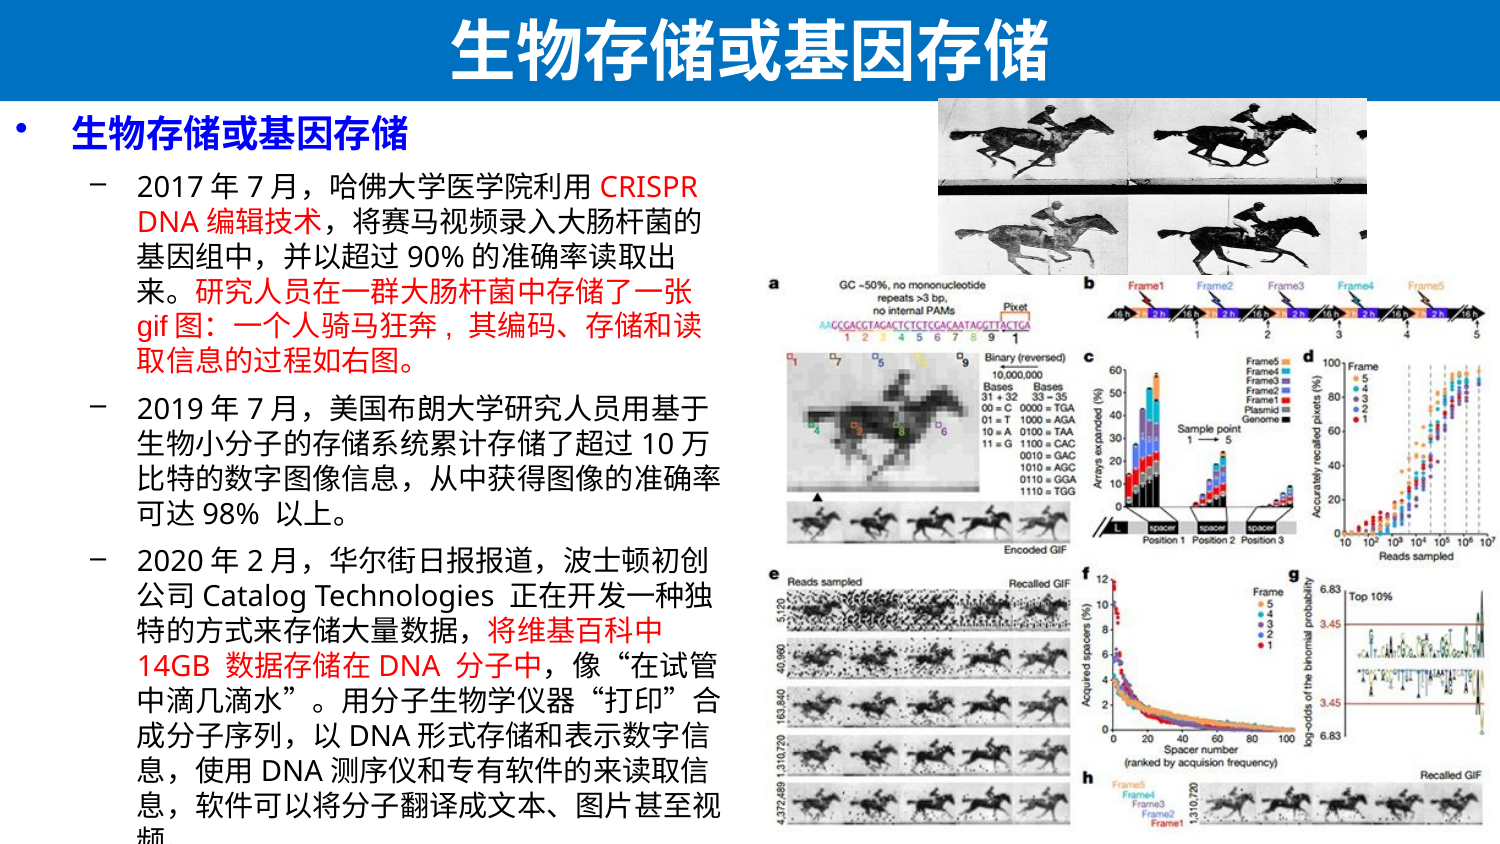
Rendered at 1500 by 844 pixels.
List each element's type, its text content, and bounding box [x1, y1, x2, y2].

picture [766, 98, 1500, 834]
list 生物存储或基因存储 2017年7月，哈佛大学医学院利用CRISPR DNA编辑技术，将赛马视频录入大肠杆菌的基因组中，并以超过90%的准确率读取出来。研究人员在一群大肠杆菌中存储了一张gif图：一个人骑马狂奔, 其编码、存储和读取信息的过程如右图。 2019年7月，美国布朗大学研究人员用基于生物小分子的存储系统累计存储了超过10万比特的数字图像信息，从中获得图像的准确率可达98% 以上。 2020年2月，华尔街日报报道，波士顿初创公司Catalog Technologies 正在开发一种独特的方式来存储大量数据，将维基百科中14GB 数据存储在DNA 分子中，像“在试管中滴几滴水”。用分子生物学仪器“打印”合成分子序列，以DNA形式存储和表示数字信息，使用DNA测序仪和专有软件的来读取信息，软件可以将分子翻译成文本、图片甚至视频。 [0, 102, 739, 844]
title 生物存储或基因存储 [0, 0, 1500, 102]
